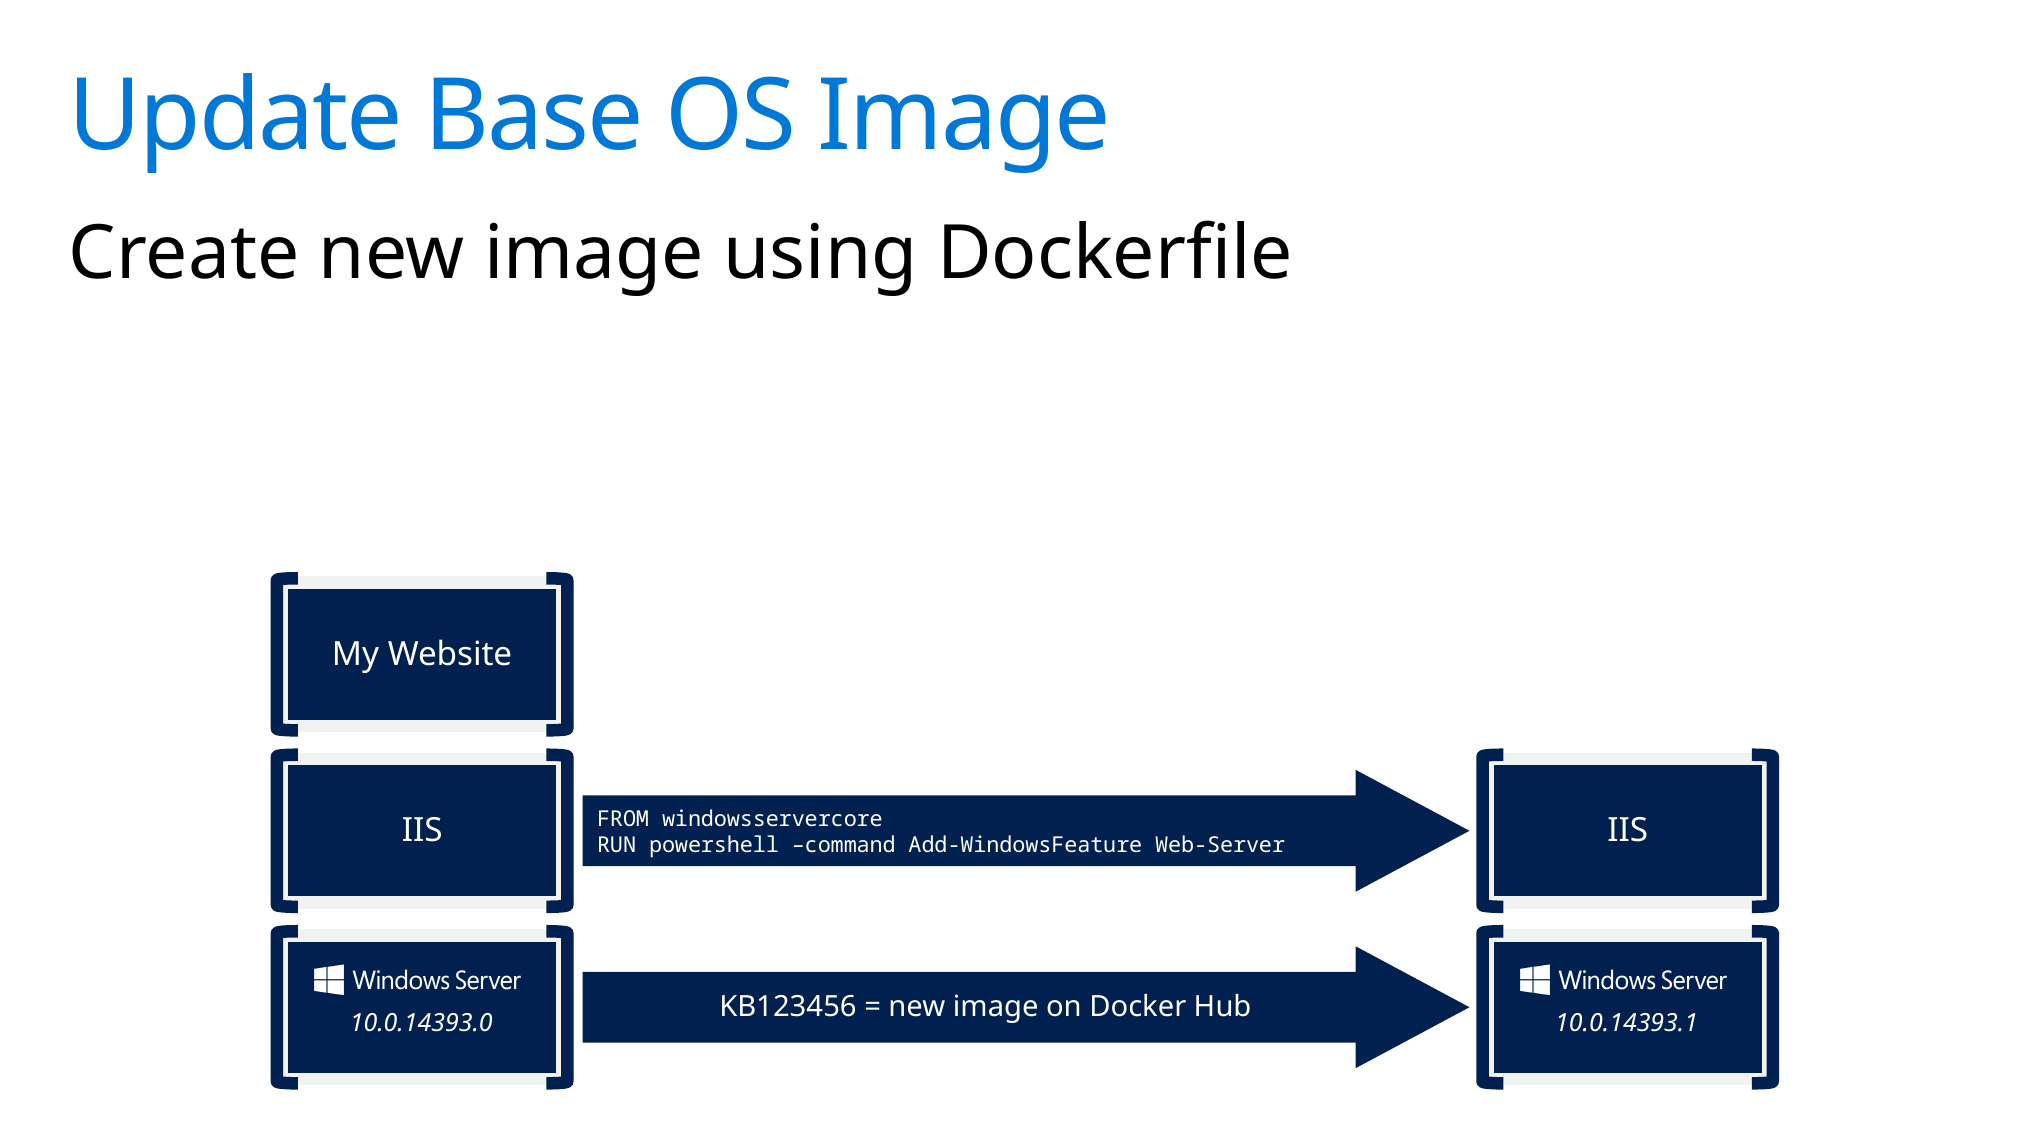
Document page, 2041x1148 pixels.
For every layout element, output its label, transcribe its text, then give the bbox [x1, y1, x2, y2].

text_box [582, 769, 1470, 892]
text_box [582, 946, 1470, 1069]
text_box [276, 578, 568, 1084]
list Create new image using Dockerfile [45, 199, 1996, 511]
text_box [1482, 754, 1774, 908]
title Update Base OS Image [45, 48, 1996, 199]
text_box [1482, 930, 1774, 1084]
